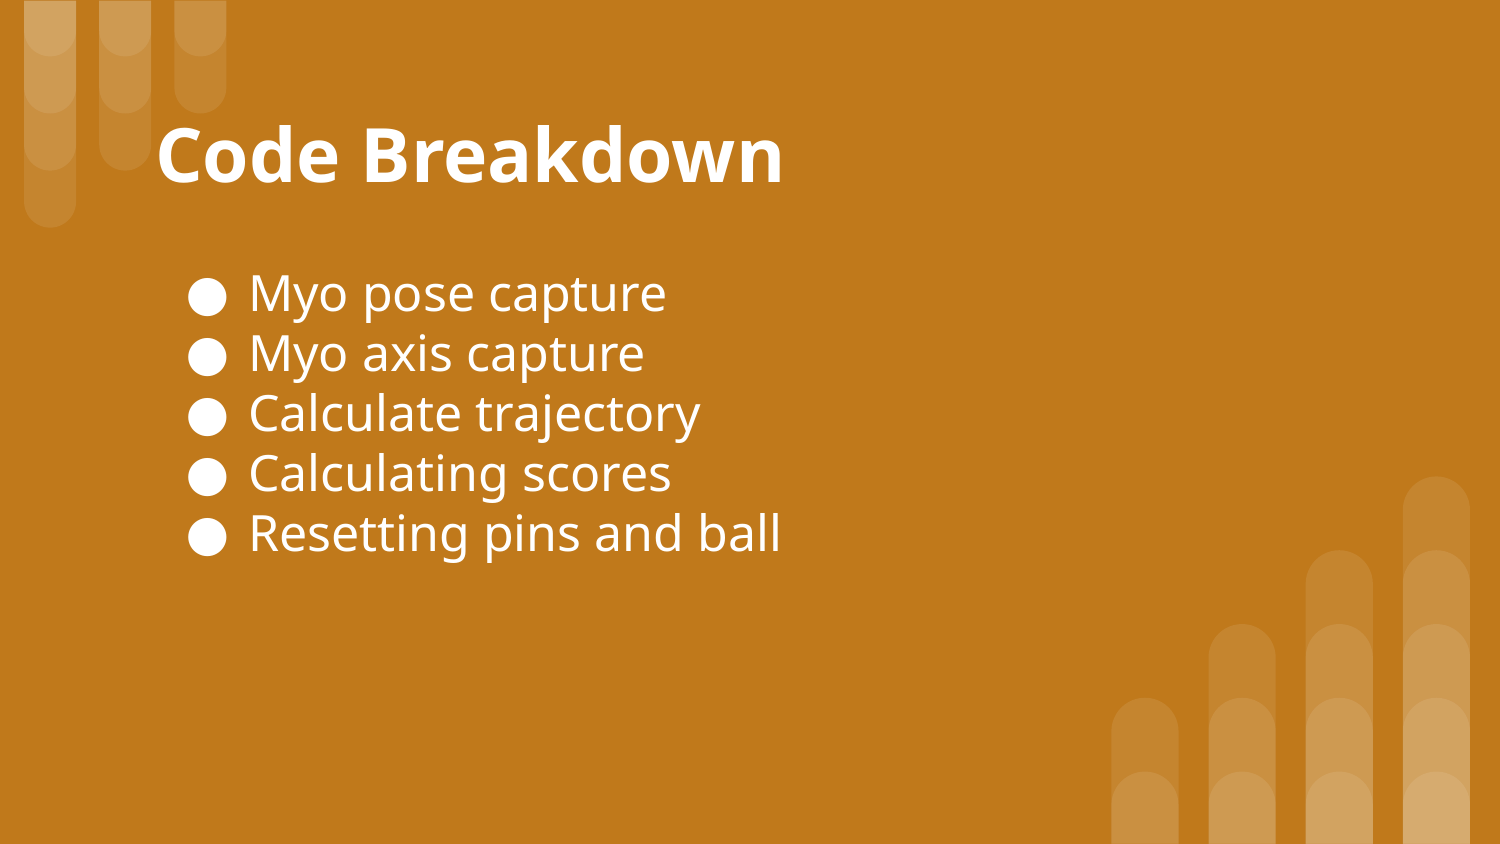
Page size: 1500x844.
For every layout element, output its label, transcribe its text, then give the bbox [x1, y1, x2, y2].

text_box Myo pose capture Myo axis capture Calculate trajectory Calculating scores Resetting pins and ball [158, 246, 1334, 688]
title Code Breakdown [140, 43, 1102, 351]
